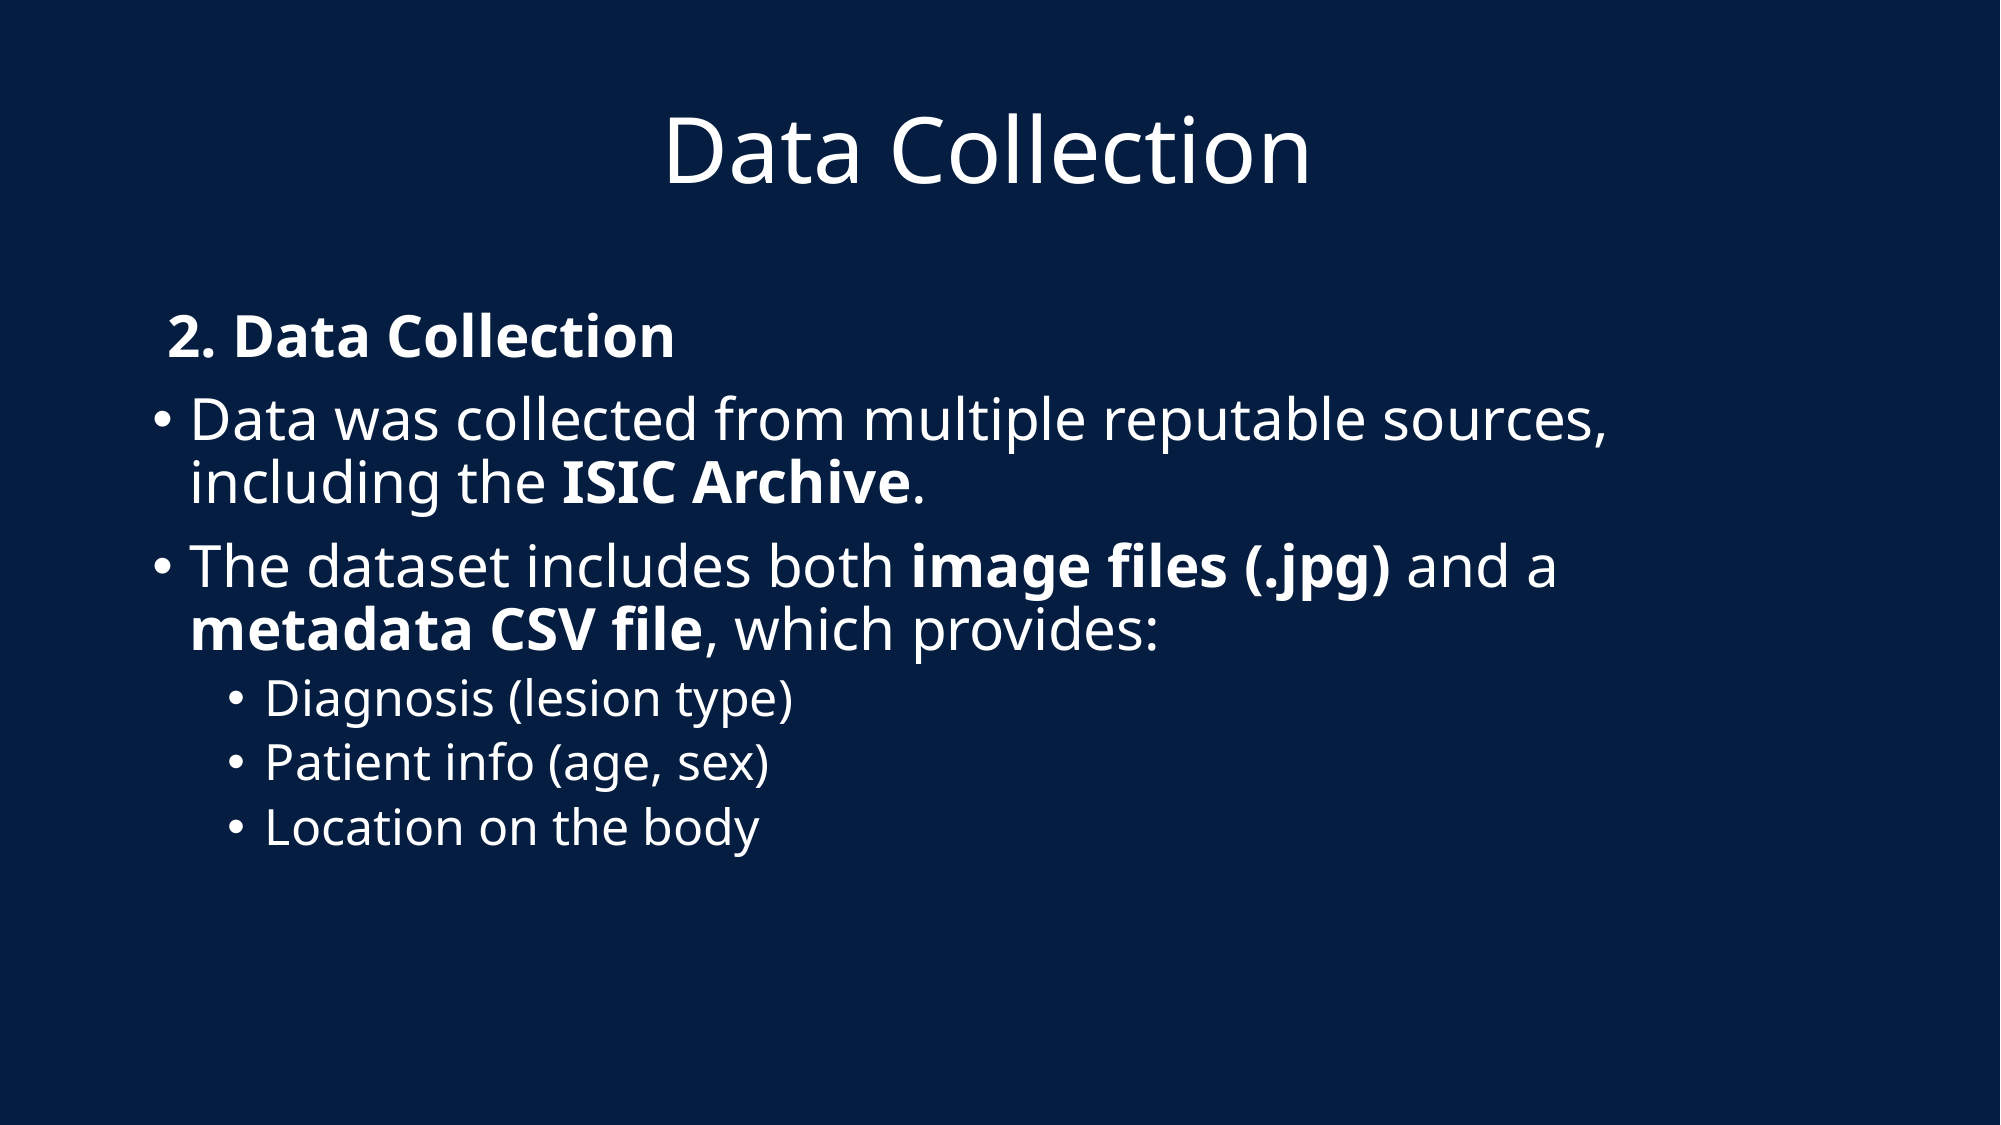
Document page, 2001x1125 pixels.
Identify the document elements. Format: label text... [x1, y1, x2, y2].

title Data Collection [137, 59, 1863, 248]
list 2. Data Collection Data was collected from multiple reputable sources, including the ISIC Archive. The dataset includes both image files (.jpg) and a metadata CSV file, which provides: Diagnosis (lesion type) Patient info (age, sex) Location on the body [137, 299, 1863, 1014]
